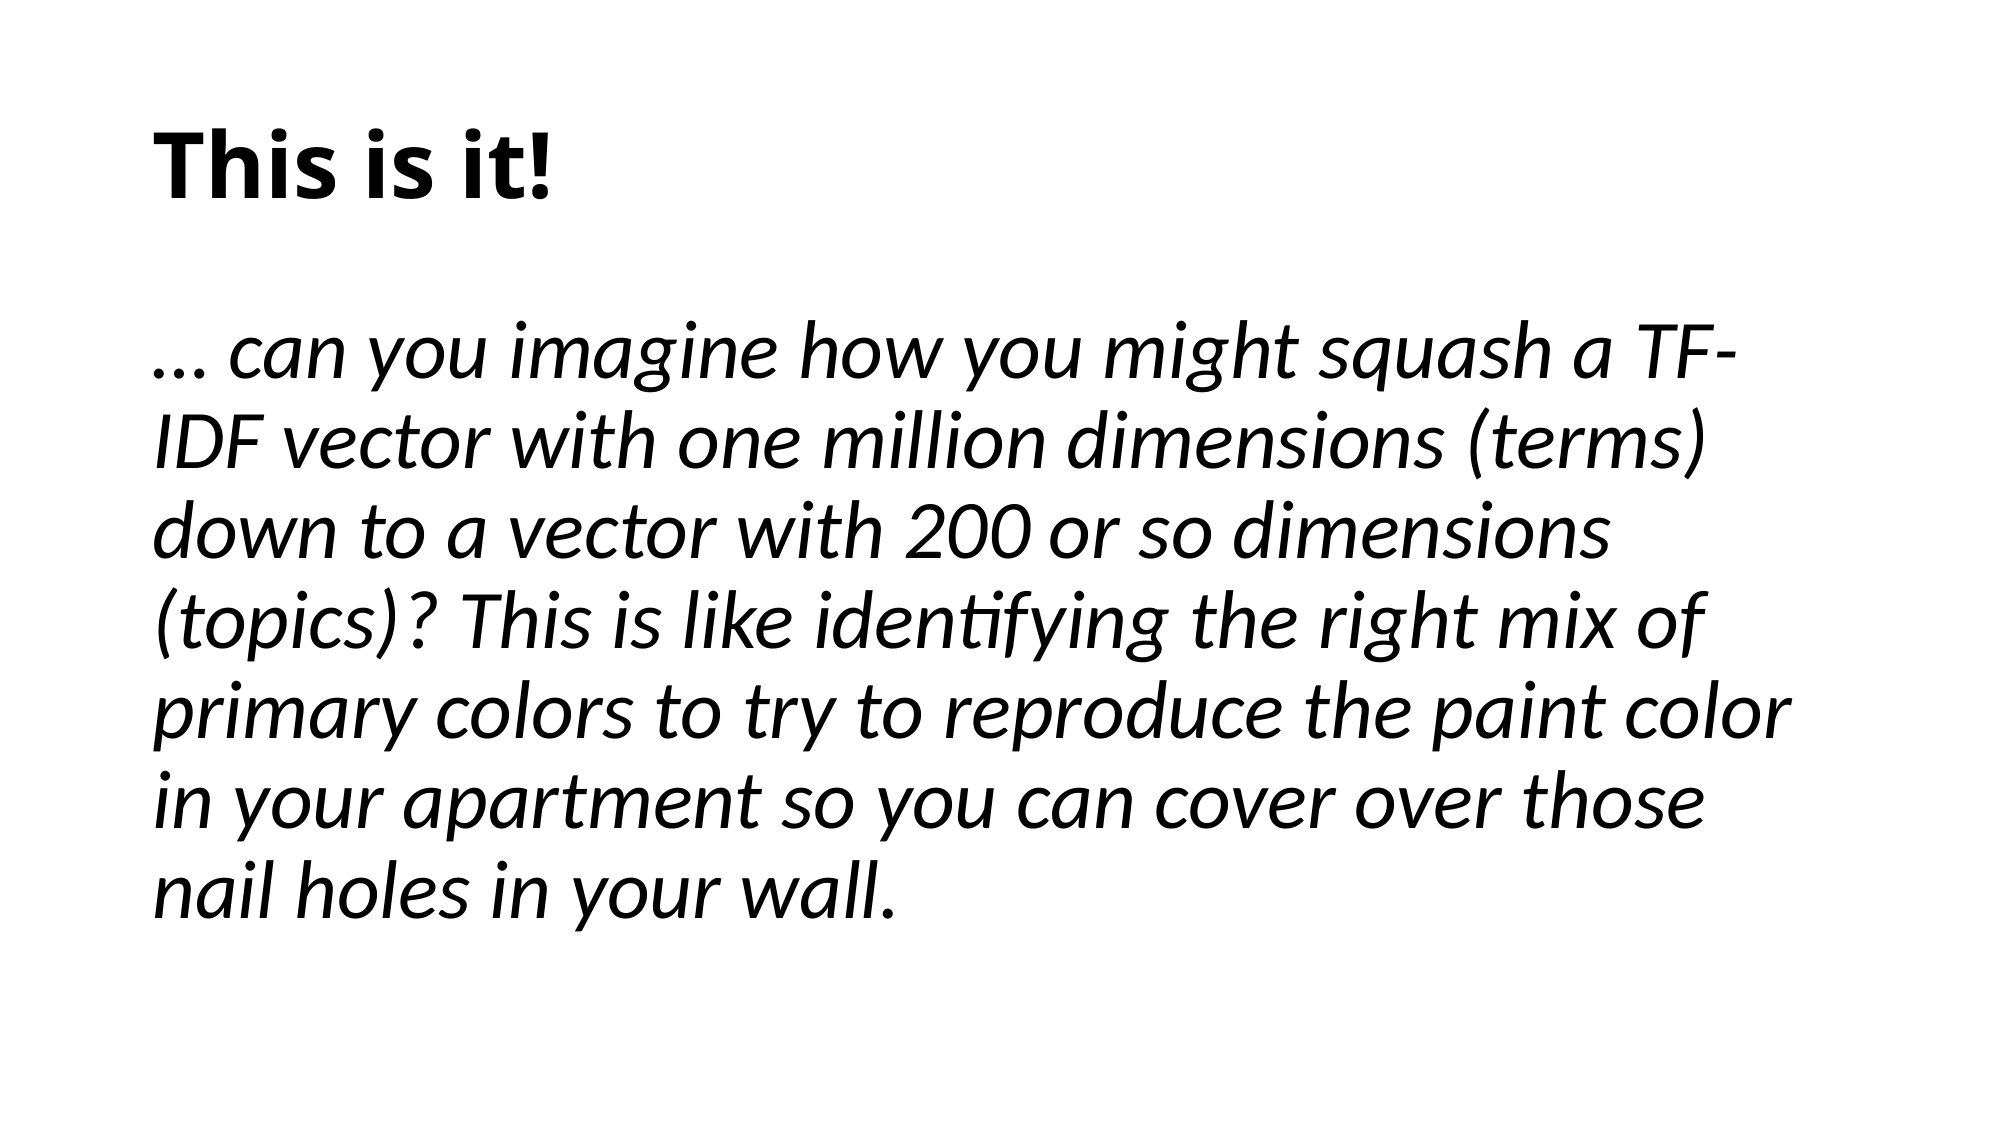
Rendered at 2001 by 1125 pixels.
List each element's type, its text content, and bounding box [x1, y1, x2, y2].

title This is it! [137, 59, 1863, 278]
list … can you imagine how you might squash a TF-IDF vector with one million dimensions (terms) down to a vector with 200 or so dimensions (topics)? This is like identifying the right mix of primary colors to try to reproduce the paint color in your apartment so you can cover over those nail holes in your wall. [137, 299, 1863, 1014]
